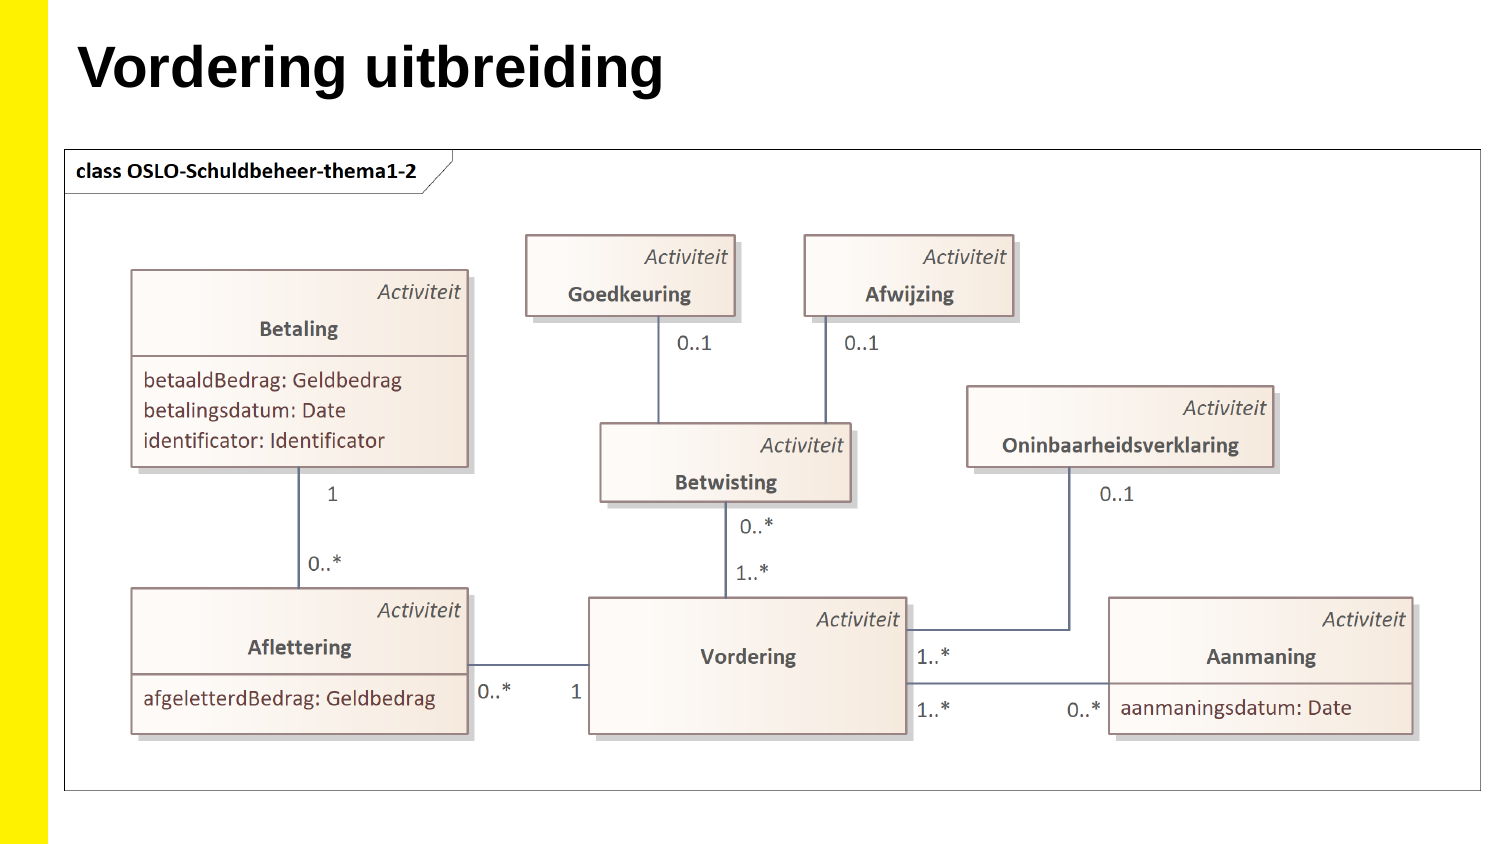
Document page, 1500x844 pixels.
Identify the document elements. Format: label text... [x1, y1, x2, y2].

picture [50, 135, 1494, 804]
text_box Vordering uitbreiding [61, 15, 699, 112]
